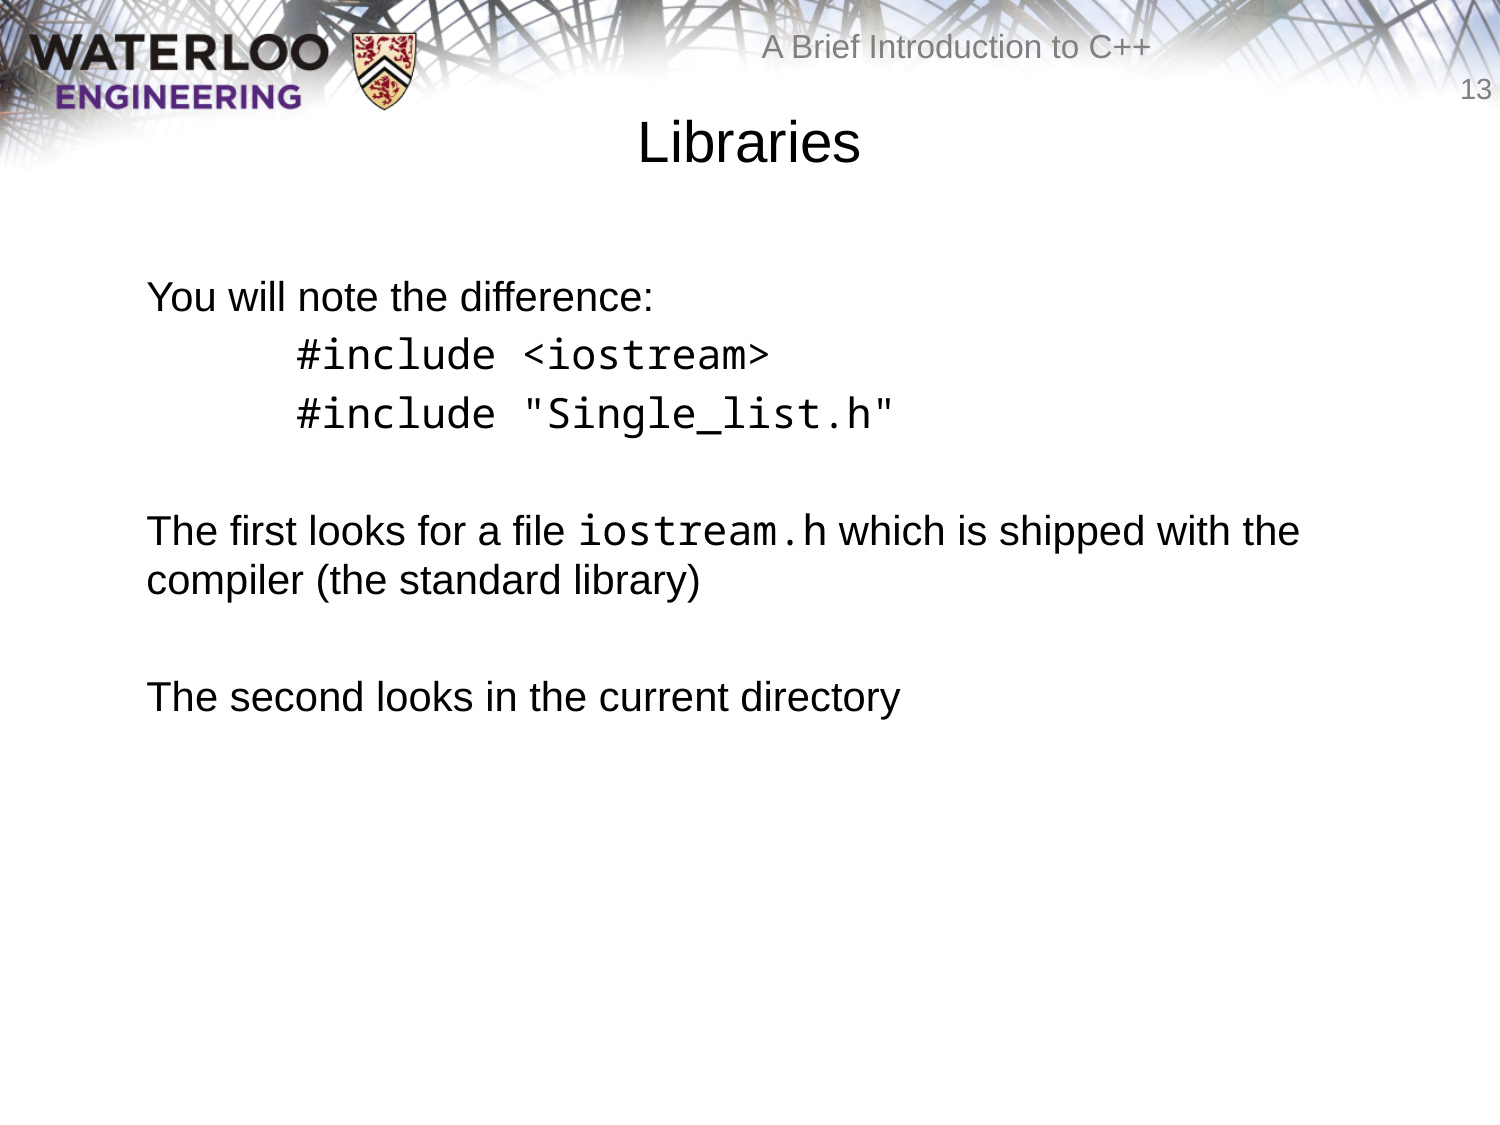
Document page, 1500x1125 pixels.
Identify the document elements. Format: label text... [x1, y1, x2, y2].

title Libraries [74, 44, 1426, 233]
picture [0, 0, 1500, 1125]
list You will note the difference: #include <iostream> #include "Single_list.h" The first looks for a file iostream.h which is shipped with the compiler (the standard library) The second looks in the current directory [74, 262, 1426, 1006]
